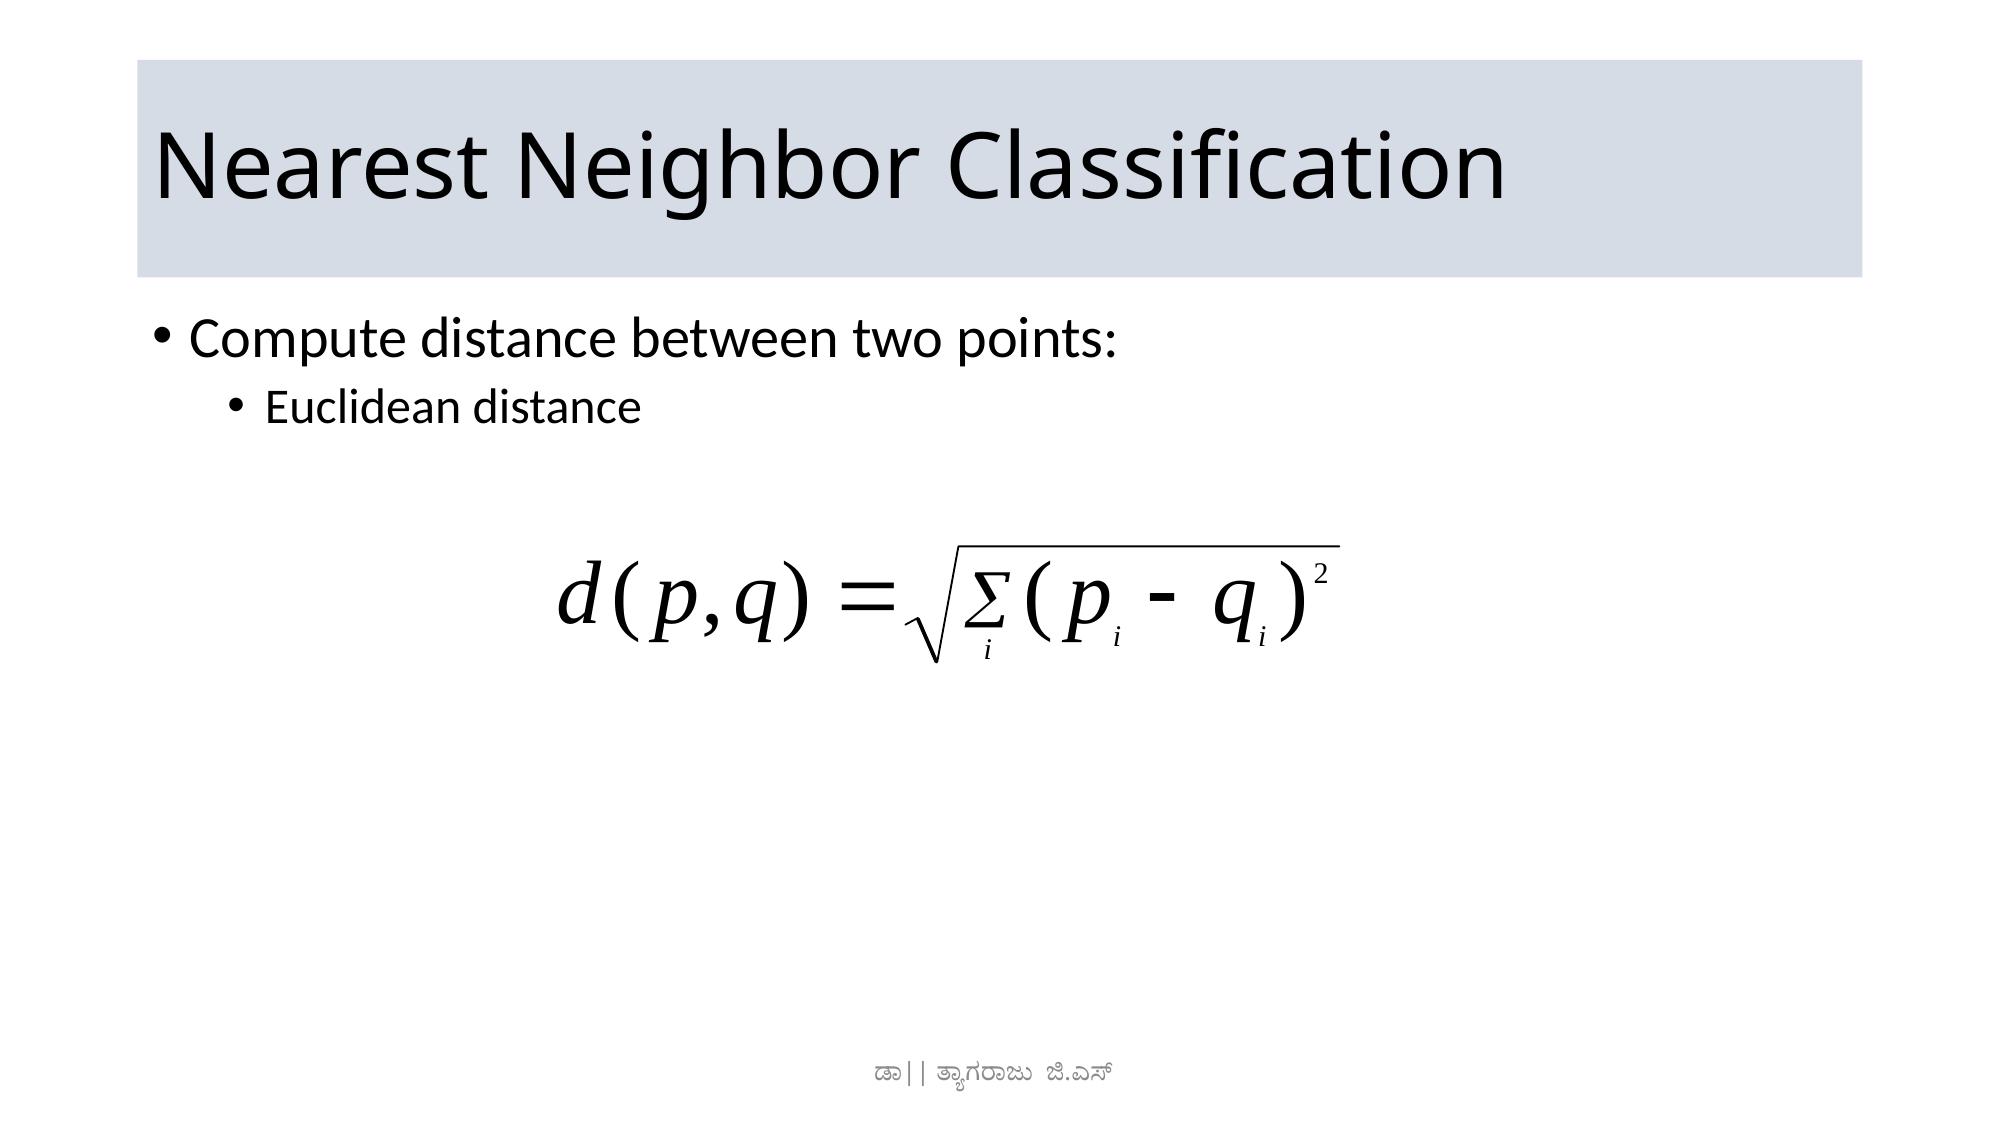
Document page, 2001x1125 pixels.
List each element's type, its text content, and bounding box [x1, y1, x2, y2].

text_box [549, 537, 1350, 673]
list Compute distance between two points: Euclidean distance [137, 299, 1863, 1014]
footer ಡಾ|| ತ್ಯಾಗರಾಜು ಜಿ.ಎಸ್ [662, 1042, 1338, 1103]
title Nearest Neighbor Classification [137, 59, 1863, 278]
